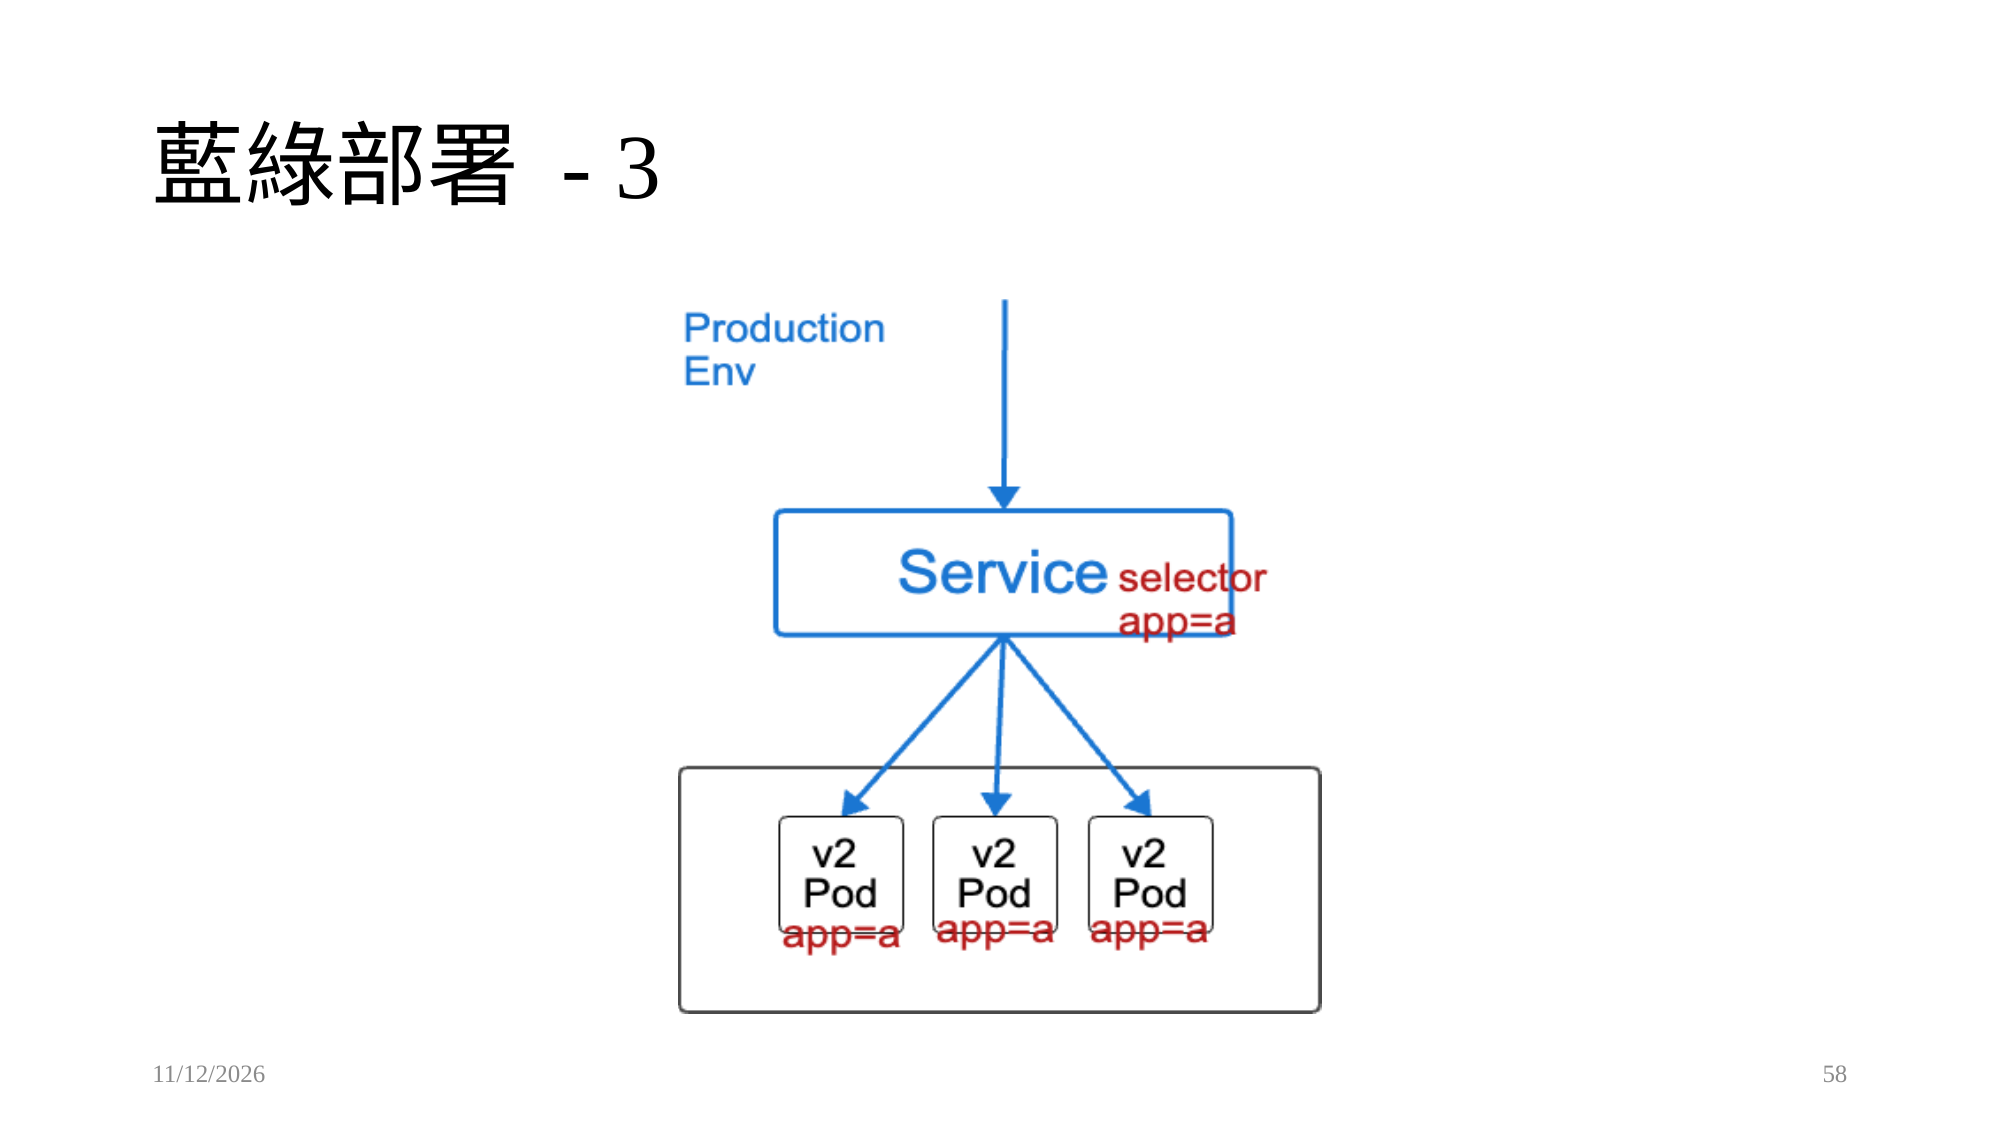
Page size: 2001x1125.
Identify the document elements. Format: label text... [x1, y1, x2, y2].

title 藍綠部署 - 3 [137, 59, 1863, 278]
slide_number 58 [1412, 1042, 1863, 1103]
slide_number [137, 1042, 588, 1103]
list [678, 299, 1322, 1014]
